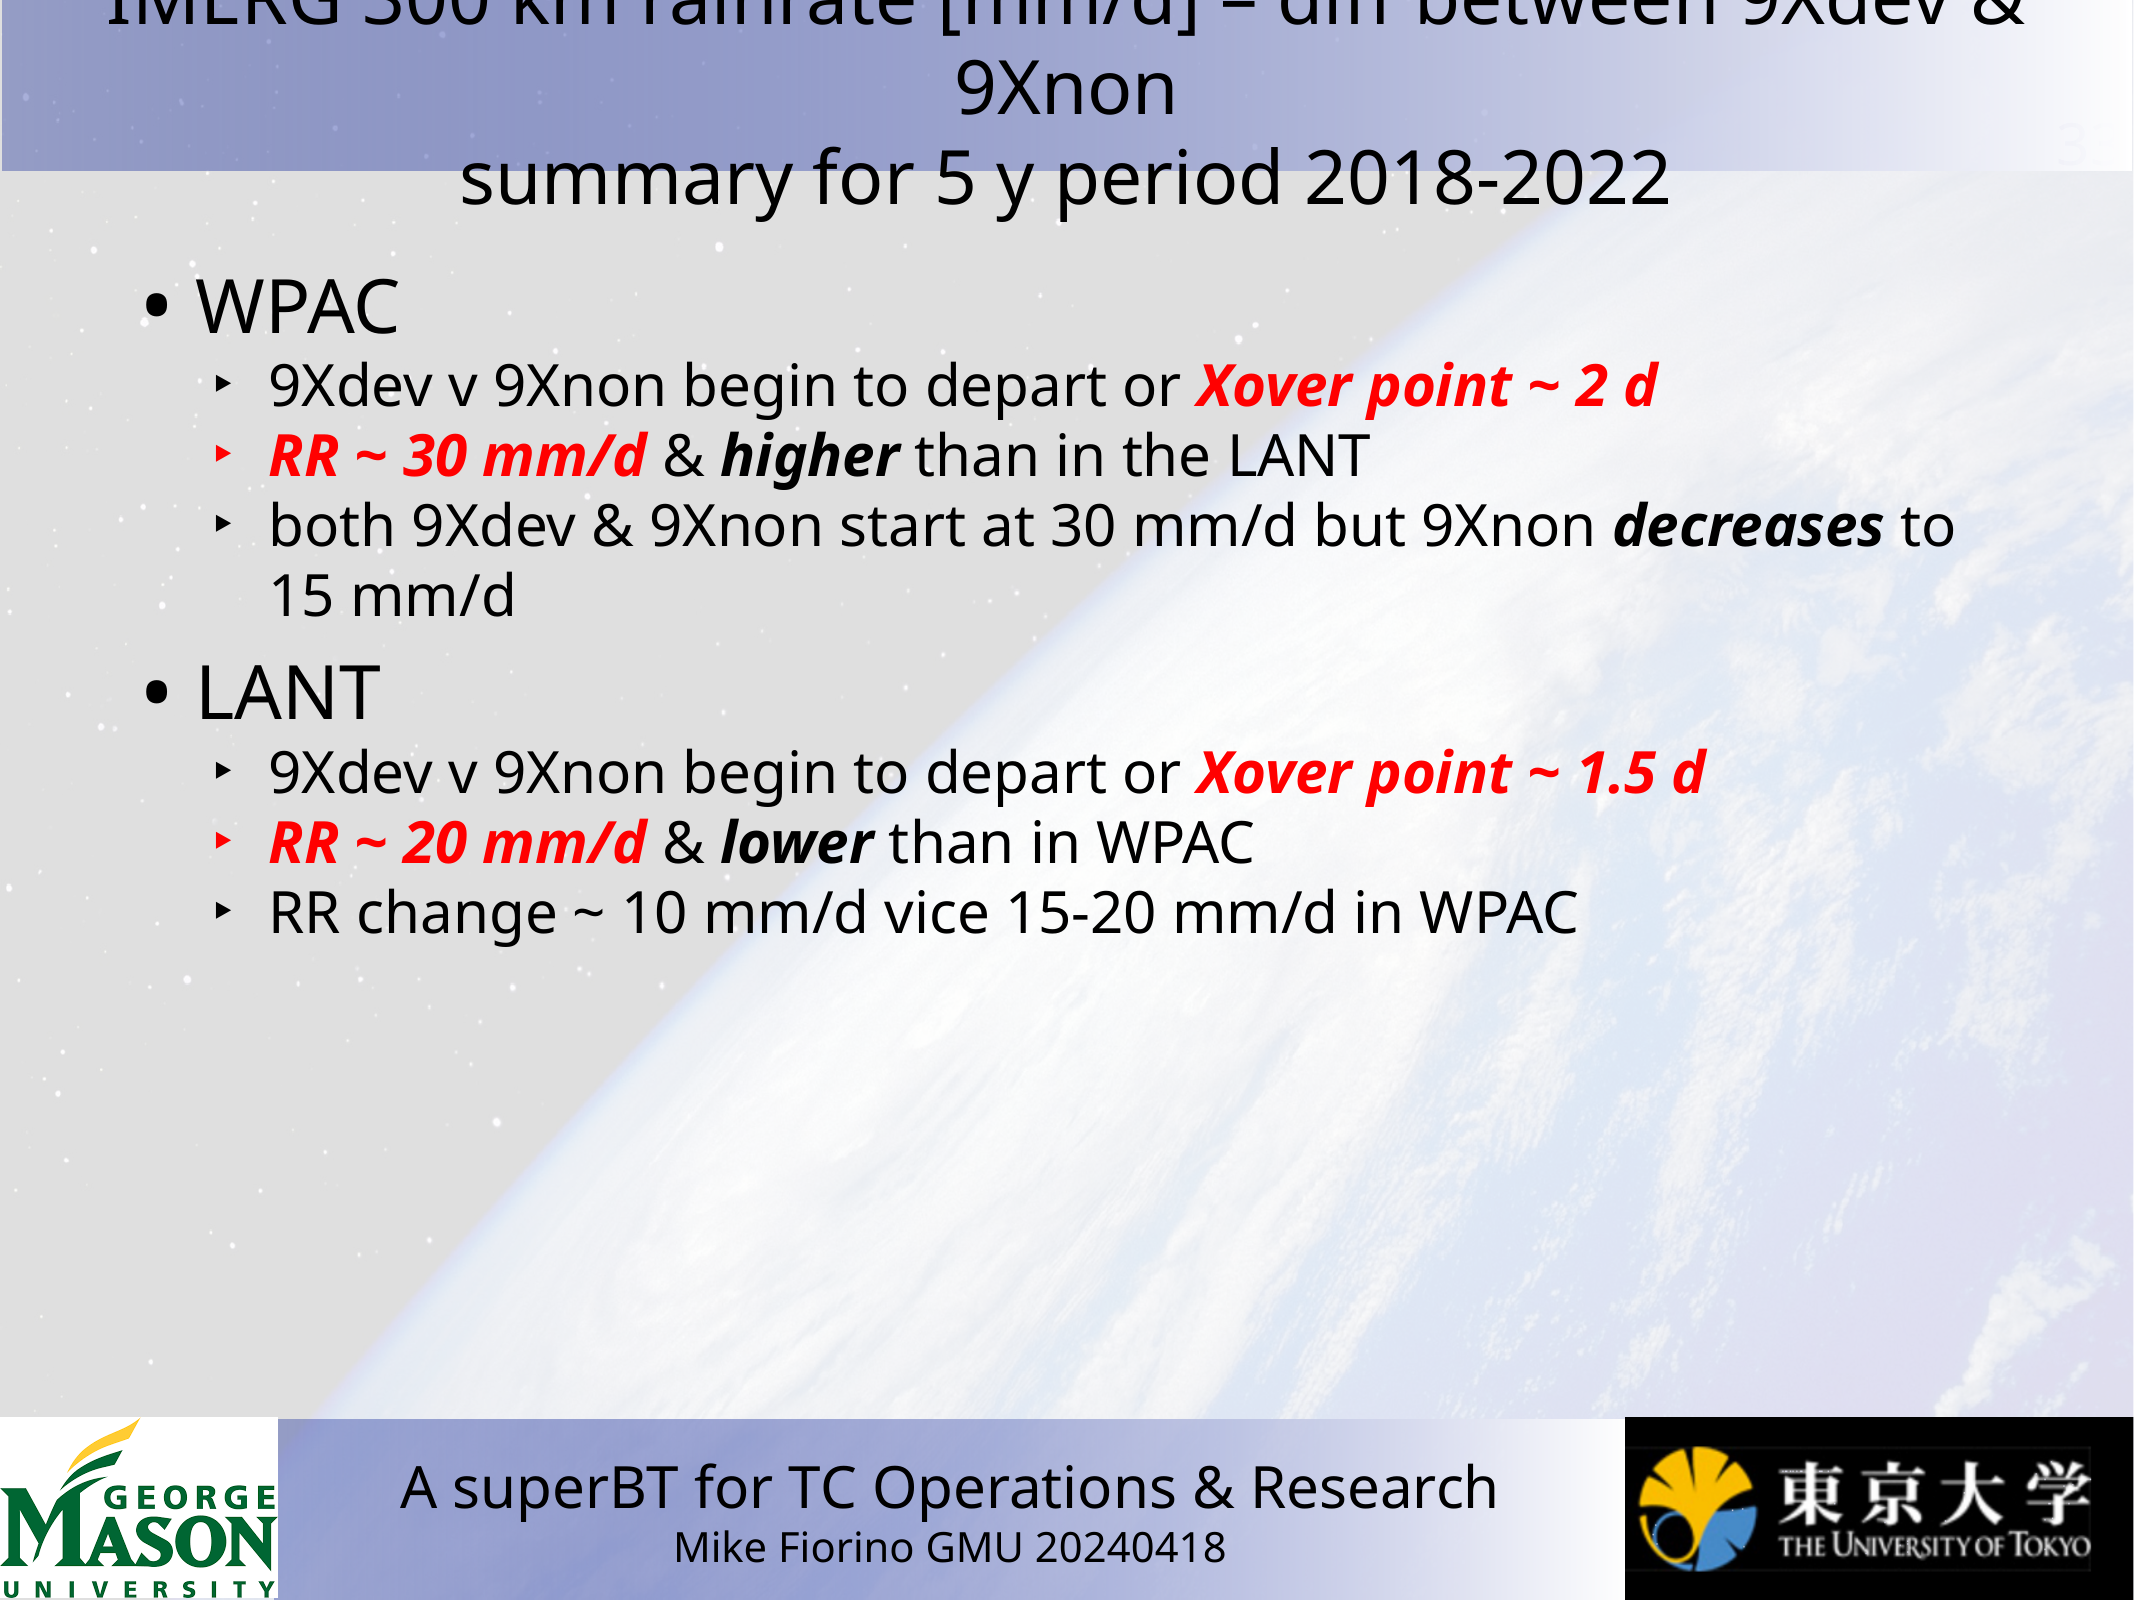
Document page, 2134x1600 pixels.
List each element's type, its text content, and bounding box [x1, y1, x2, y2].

title IMERG 300 km rainrate [mm/d] – diff between 9Xdev & 9Xnon summary for 5 y period 2018-2022 [2, 0, 2132, 171]
picture [1625, 1417, 2134, 1600]
list WPAC 9Xdev v 9Xnon begin to depart or Xover point ~ 2 d RR ~ 30 mm/d & higher than in the LANT both 9Xdev & 9Xnon start at 30 mm/d but 9Xnon decreases to 15 mm/d LANT 9Xdev v 9Xnon begin to depart or Xover point ~ 1.5 d RR ~ 20 mm/d & lower than in WPAC RR change ~ 10 mm/d vice 15-20 mm/d in WPAC [87, 249, 2044, 1350]
picture [0, 1417, 278, 1598]
